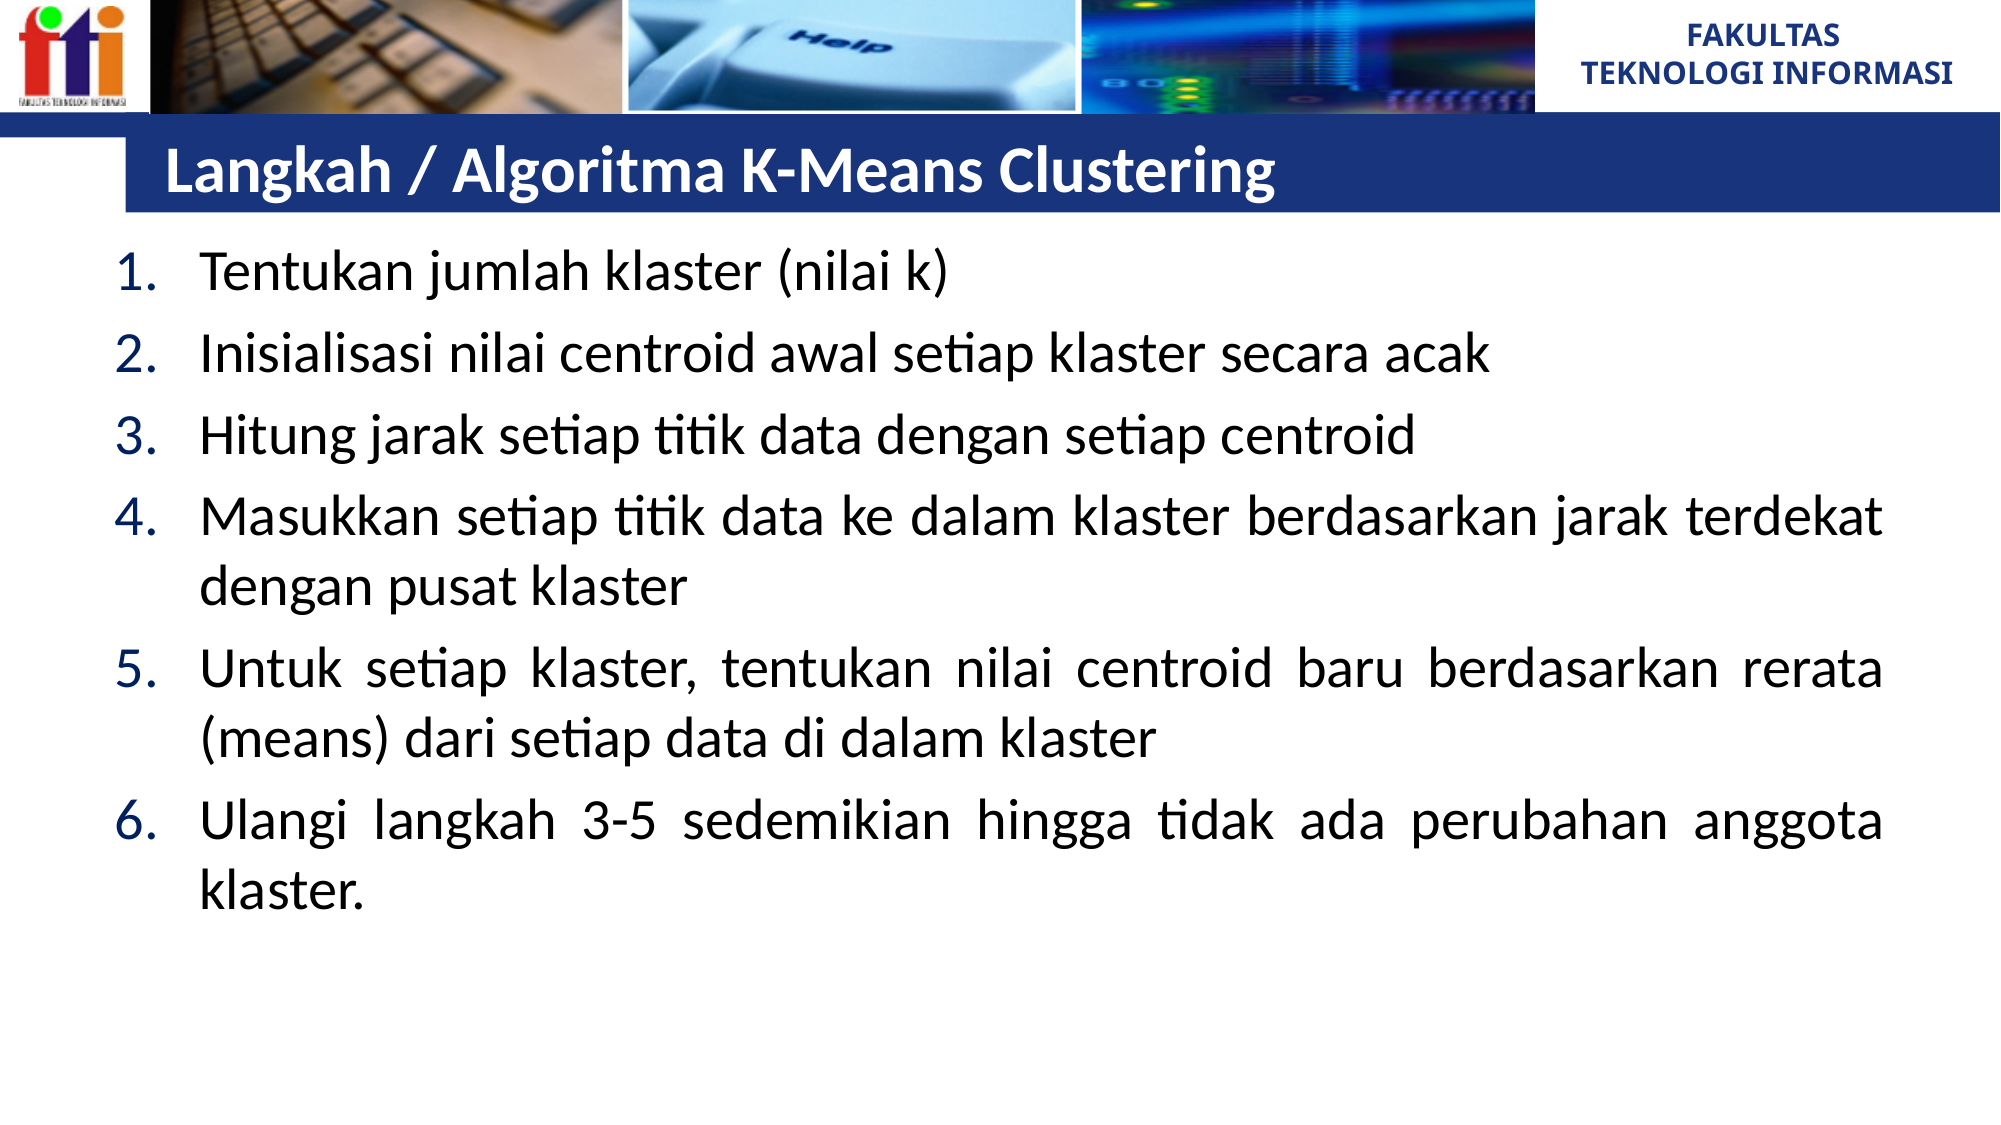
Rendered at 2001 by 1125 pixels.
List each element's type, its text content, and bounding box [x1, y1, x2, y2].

list Tentukan jumlah klaster (nilai k) Inisialisasi nilai centroid awal setiap klaster secara acak Hitung jarak setiap titik data dengan setiap centroid Masukkan setiap titik data ke dalam klaster berdasarkan jarak terdekat dengan pusat klaster Untuk setiap klaster, tentukan nilai centroid baru berdasarkan rerata (means) dari setiap data di dalam klaster Ulangi langkah 3-5 sedemikian hingga tidak ada perubahan anggota klaster. [99, 224, 1901, 1038]
title Langkah / Algoritma K-Means Clustering [149, 119, 1934, 213]
picture [19, 6, 126, 106]
picture [149, 0, 1535, 114]
